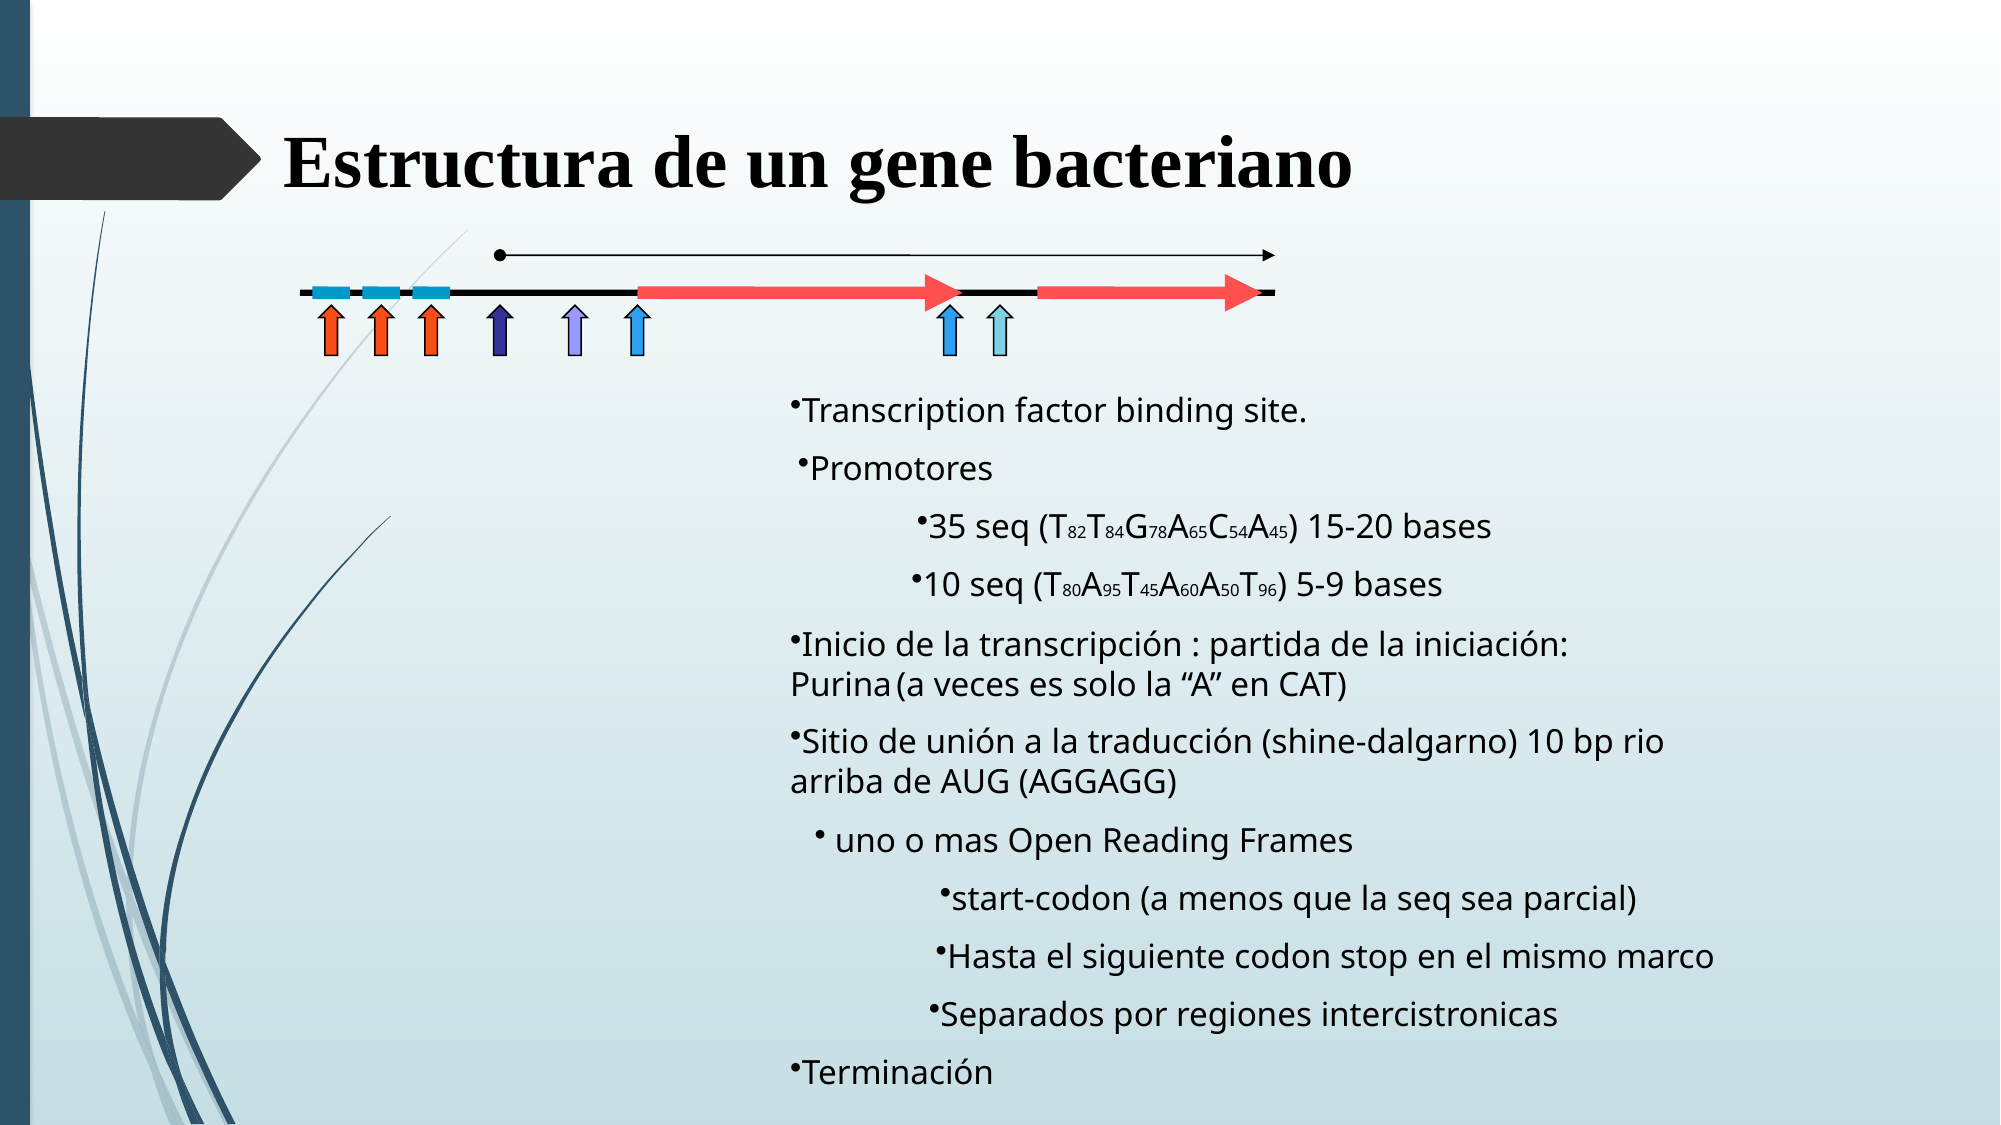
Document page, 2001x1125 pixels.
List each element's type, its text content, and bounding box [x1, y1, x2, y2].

text_box 35 seq (T82T84G78A65C54A45) 15-20 bases [902, 497, 1508, 553]
text_box Hasta el siguiente codon stop en el mismo marco [920, 927, 1732, 983]
text_box Transcription factor binding site. [775, 381, 1491, 437]
text_box [318, 305, 344, 356]
text_box Separados por regiones intercistronicas [913, 985, 1575, 1041]
title Estructura de un gene bacteriano [269, 105, 1731, 316]
text_box [368, 305, 394, 356]
text_box [624, 305, 650, 356]
text_box Sitio de unión a la traducción (shine-dalgarno) 10 bp rio arriba de AUG (AGGAGG) [775, 712, 1685, 808]
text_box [299, 254, 1276, 293]
text_box 10 seq (T80A95T45A60A50T96) 5-9 bases [896, 555, 1459, 611]
text_box [418, 305, 444, 356]
text_box [562, 305, 588, 356]
text_box [937, 305, 963, 356]
text_box Terminación [775, 1043, 1776, 1099]
text_box Promotores [783, 439, 1009, 495]
text_box uno o mas Open Reading Frames [799, 811, 1370, 867]
text_box [487, 305, 513, 356]
text_box [987, 305, 1013, 356]
text_box Inicio de la transcripción : partida de la iniciación: Purina (a veces es solo la “A” en CAT) [775, 615, 1685, 711]
text_box start-codon (a menos que la seq sea parcial) [925, 869, 1653, 925]
